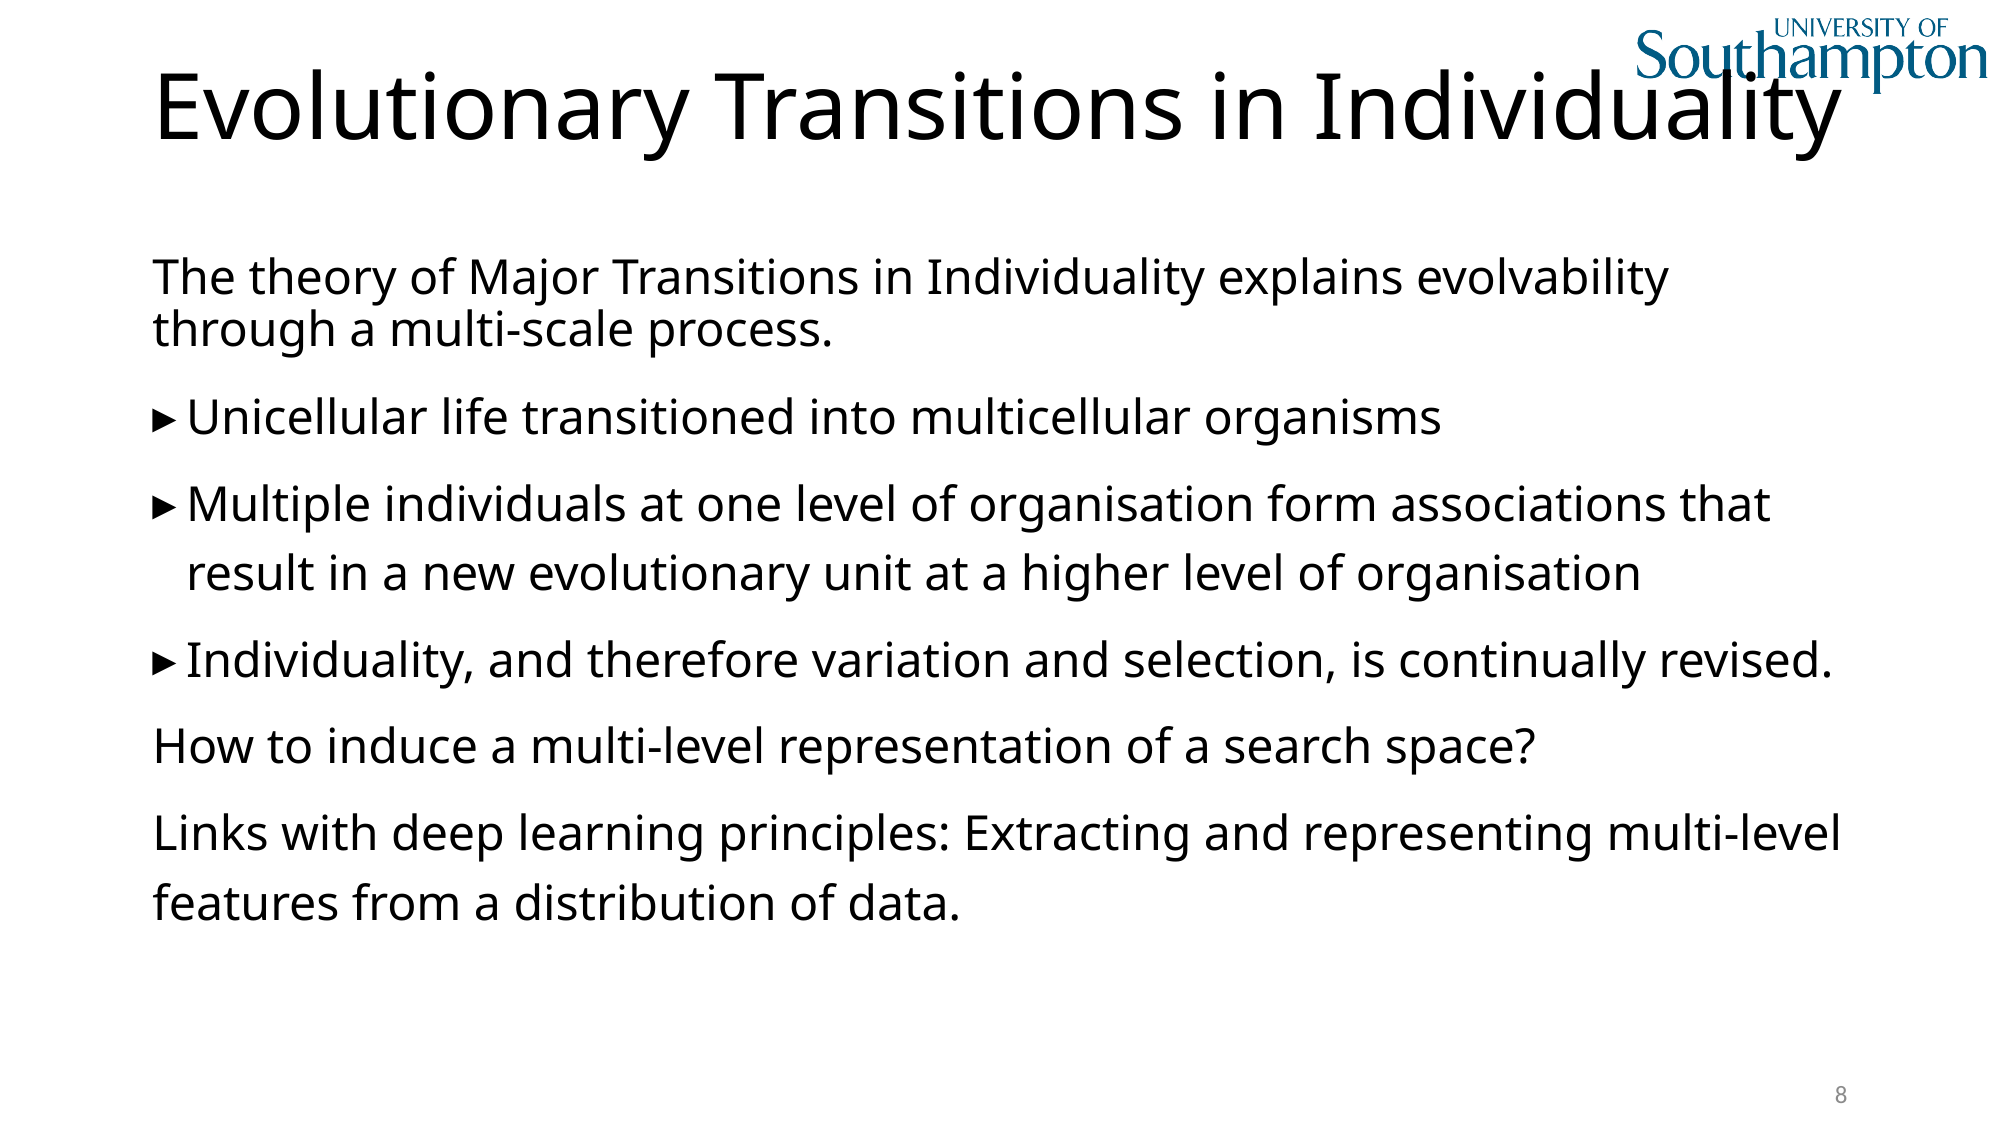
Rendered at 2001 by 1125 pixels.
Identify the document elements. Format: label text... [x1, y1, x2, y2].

list The theory of Major Transitions in Individuality explains evolvability through a multi-scale process. Unicellular life transitioned into multicellular organisms Multiple individuals at one level of organisation form associations that result in a new evolutionary unit at a higher level of organisation Individuality, and therefore variation and selection, is continually revised. How to induce a multi-level representation of a search space? Links with deep learning principles: Extracting and representing multi-level features from a distribution of data. [137, 245, 1863, 1037]
slide_number 8 [1412, 1063, 1863, 1123]
picture [1863, 18, 1988, 94]
title Evolutionary Transitions in Individuality [137, 1, 1863, 219]
